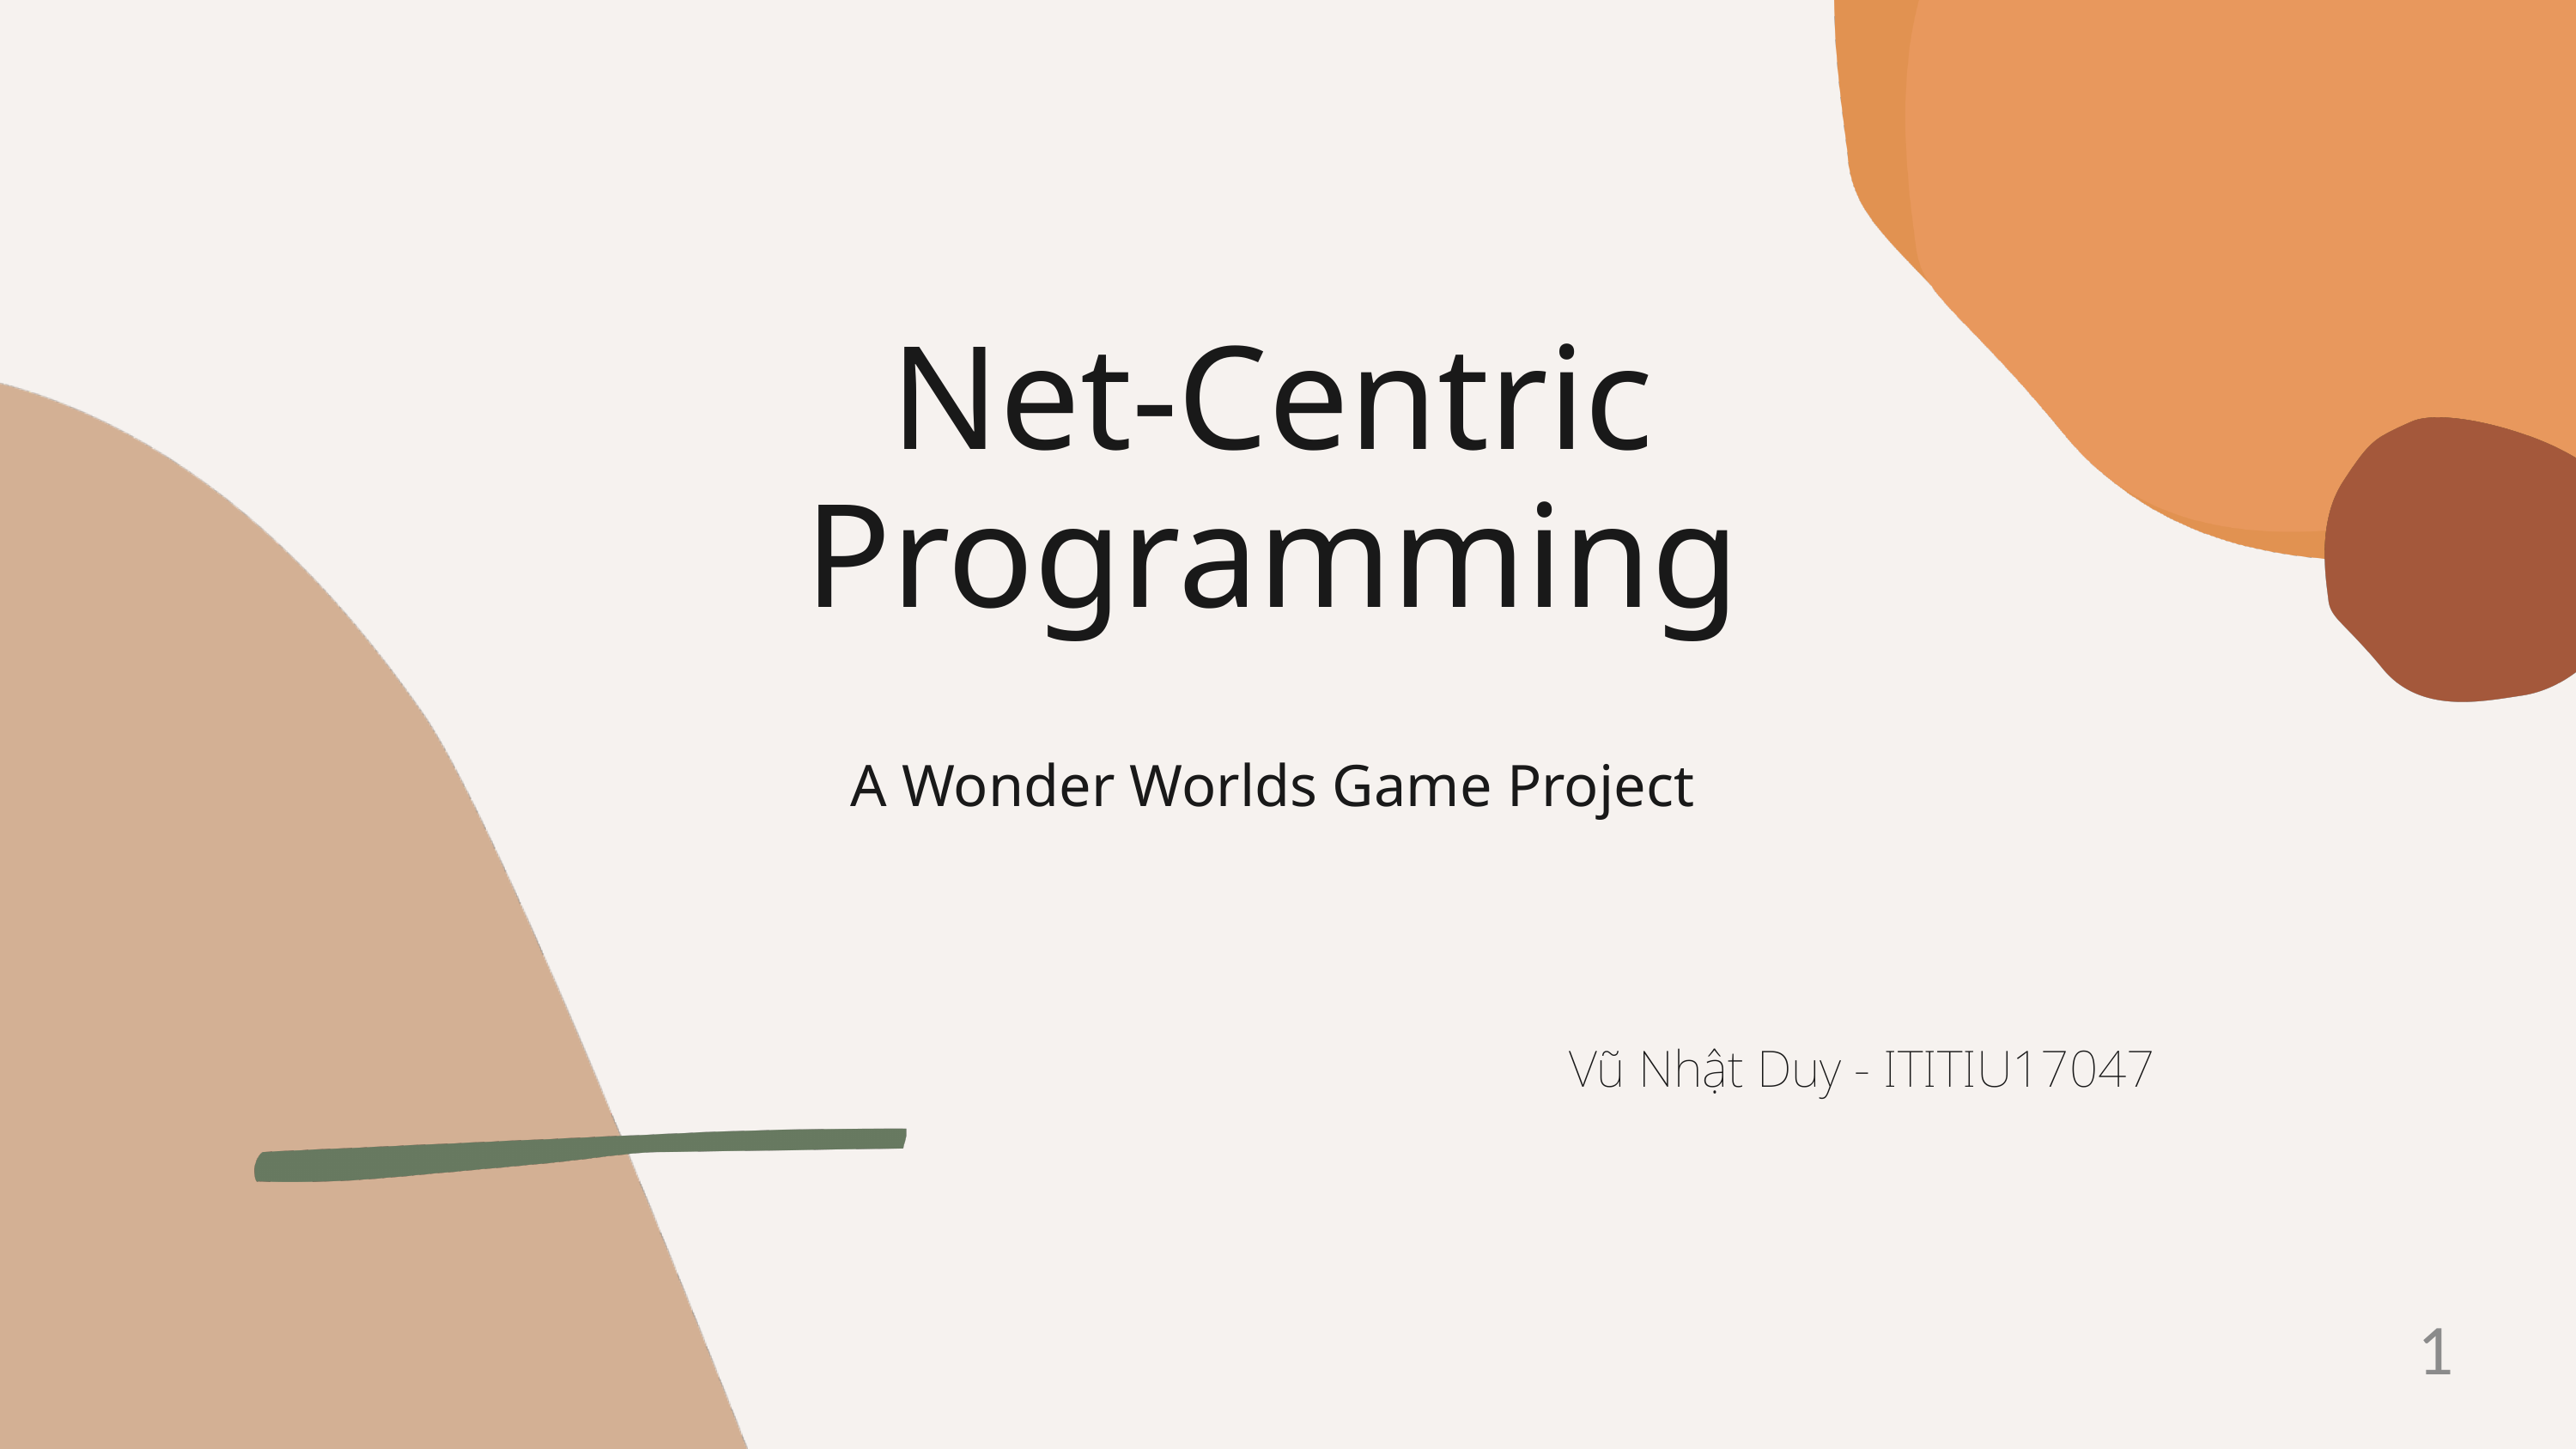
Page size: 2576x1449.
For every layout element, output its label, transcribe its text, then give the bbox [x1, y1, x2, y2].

text_box A Wonder Worlds Game Project [597, 755, 1981, 818]
picture [0, 94, 907, 1449]
slide_number 1 [2166, 1319, 2467, 1372]
picture [1799, 0, 2576, 714]
text_box Net-Centric Programming [597, 320, 1981, 636]
text_box Vũ Nhật Duy - ITITIU17047 [1154, 1041, 2571, 1097]
